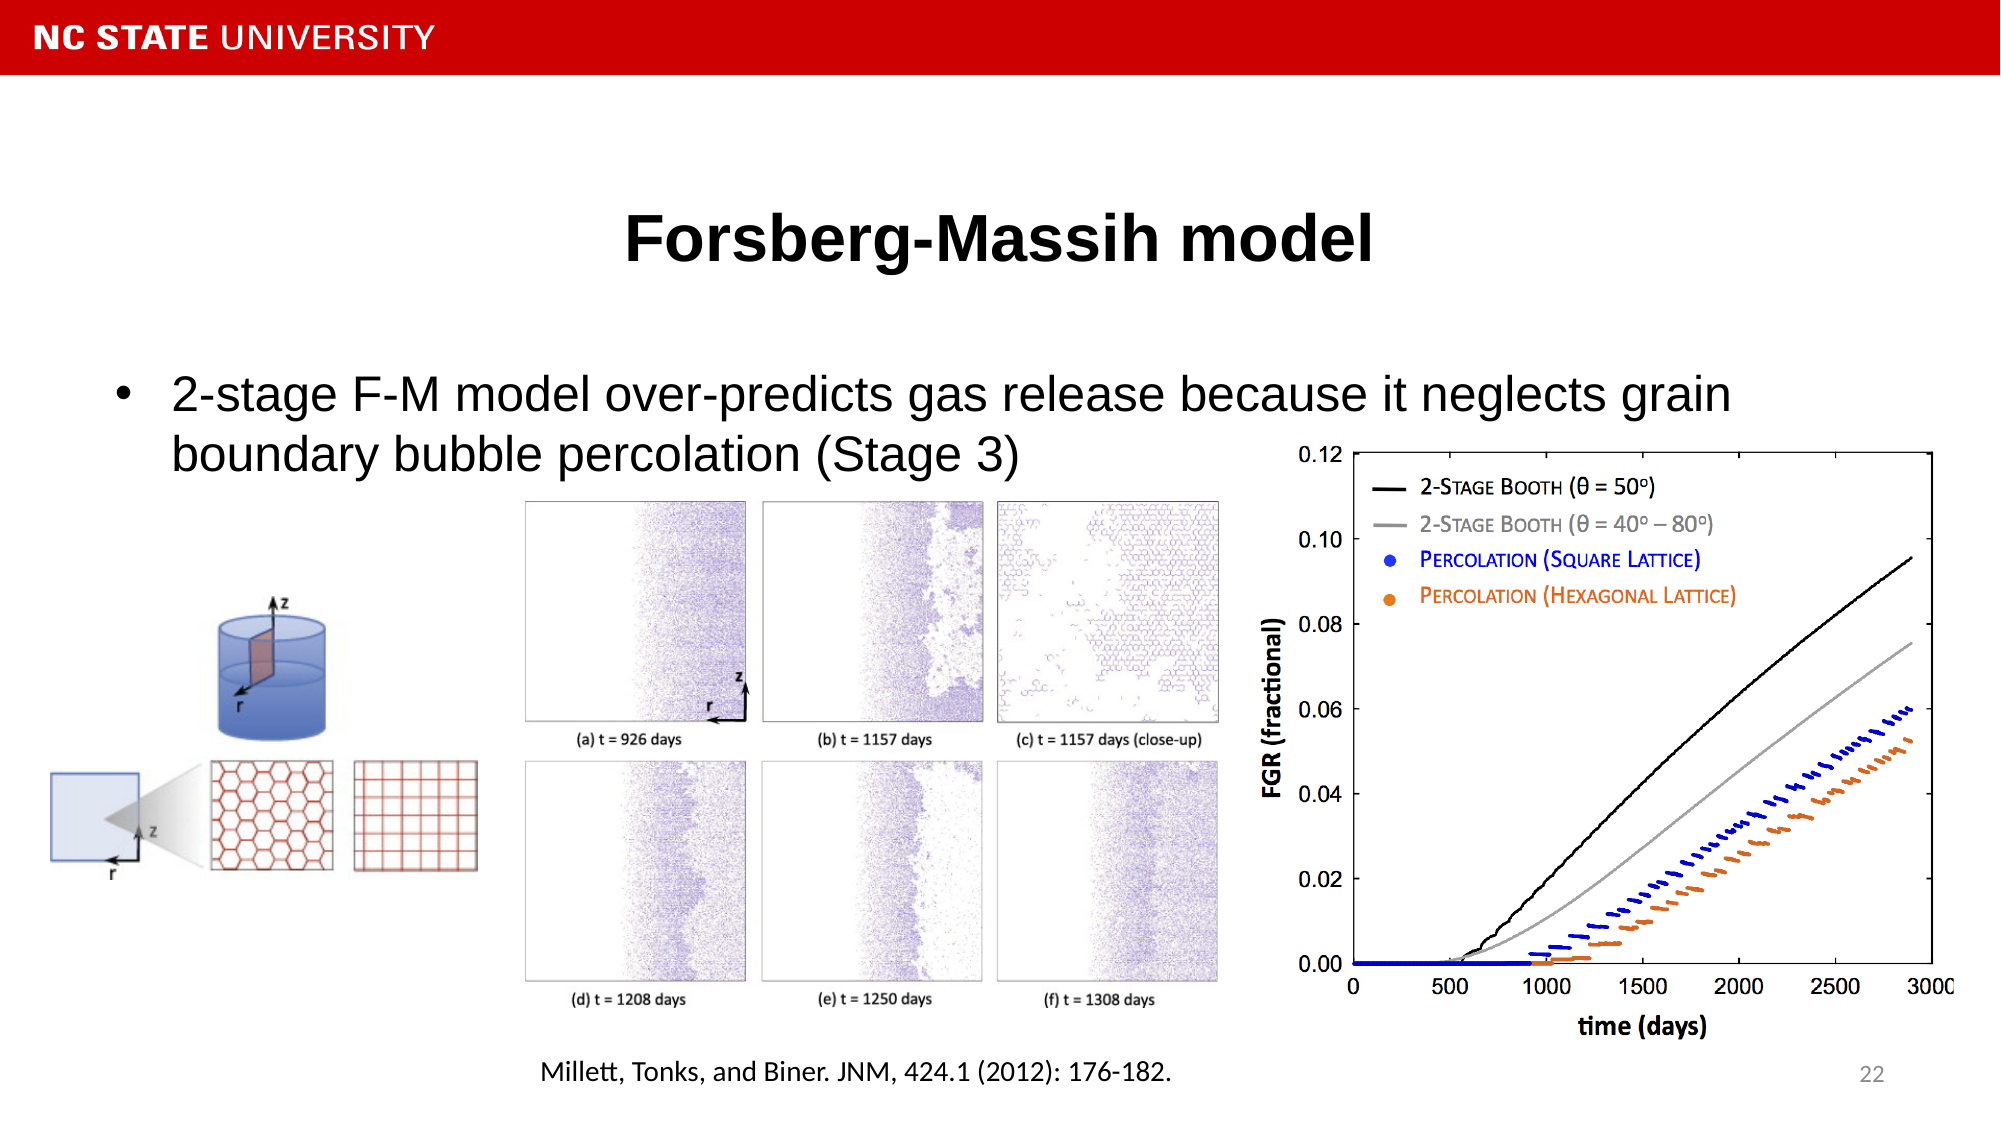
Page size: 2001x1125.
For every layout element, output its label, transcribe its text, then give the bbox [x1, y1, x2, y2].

picture [525, 501, 1219, 1008]
text_box Millett, Tonks, and Biner. JNM, 424.1 (2012): 176-182. [525, 1045, 1276, 1095]
list 2-stage F-M model over-predicts gas release because it neglects grain boundary bubble percolation (Stage 3) [99, 354, 1900, 490]
picture [0, 0, 2000, 75]
slide_number 22 [1433, 1068, 1900, 1103]
picture [49, 595, 479, 881]
title Forsberg-Massih model [99, 147, 1900, 323]
picture [1228, 426, 1965, 1059]
